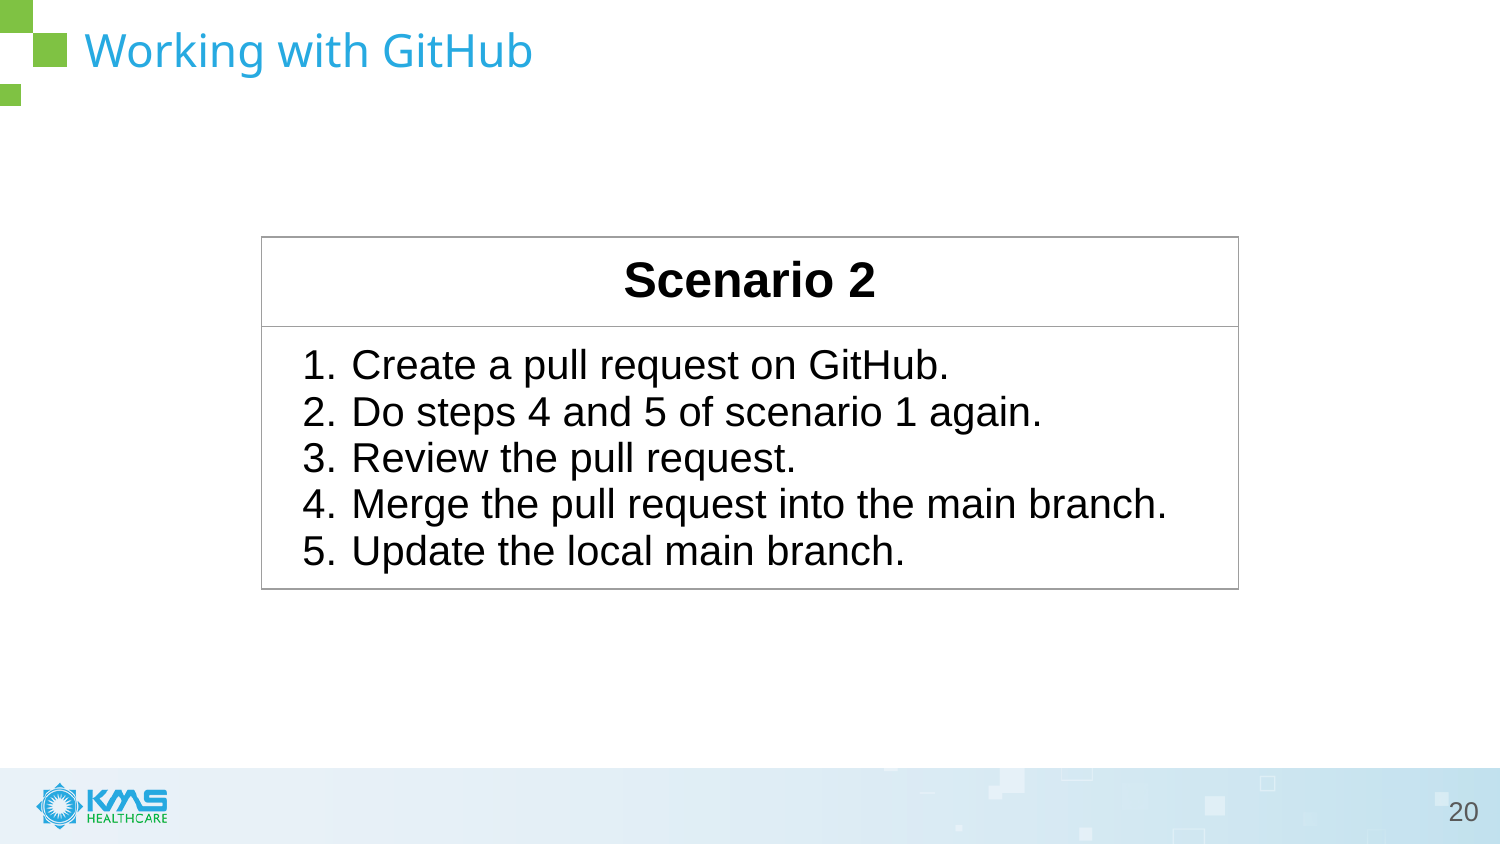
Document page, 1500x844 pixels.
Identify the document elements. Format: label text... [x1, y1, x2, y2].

picture [0, 0, 1500, 844]
title Working with GitHub [69, 7, 1468, 102]
table_header Scenario 2 [262, 238, 1238, 326]
table_cell Create a pull request on GitHub. Do steps 4 and 5 of scenario 1 again. Review the pull request. Merge the pull request into the main branch. Update the local main branch. [262, 327, 1238, 588]
slide_number ‹#› [1403, 779, 1494, 844]
